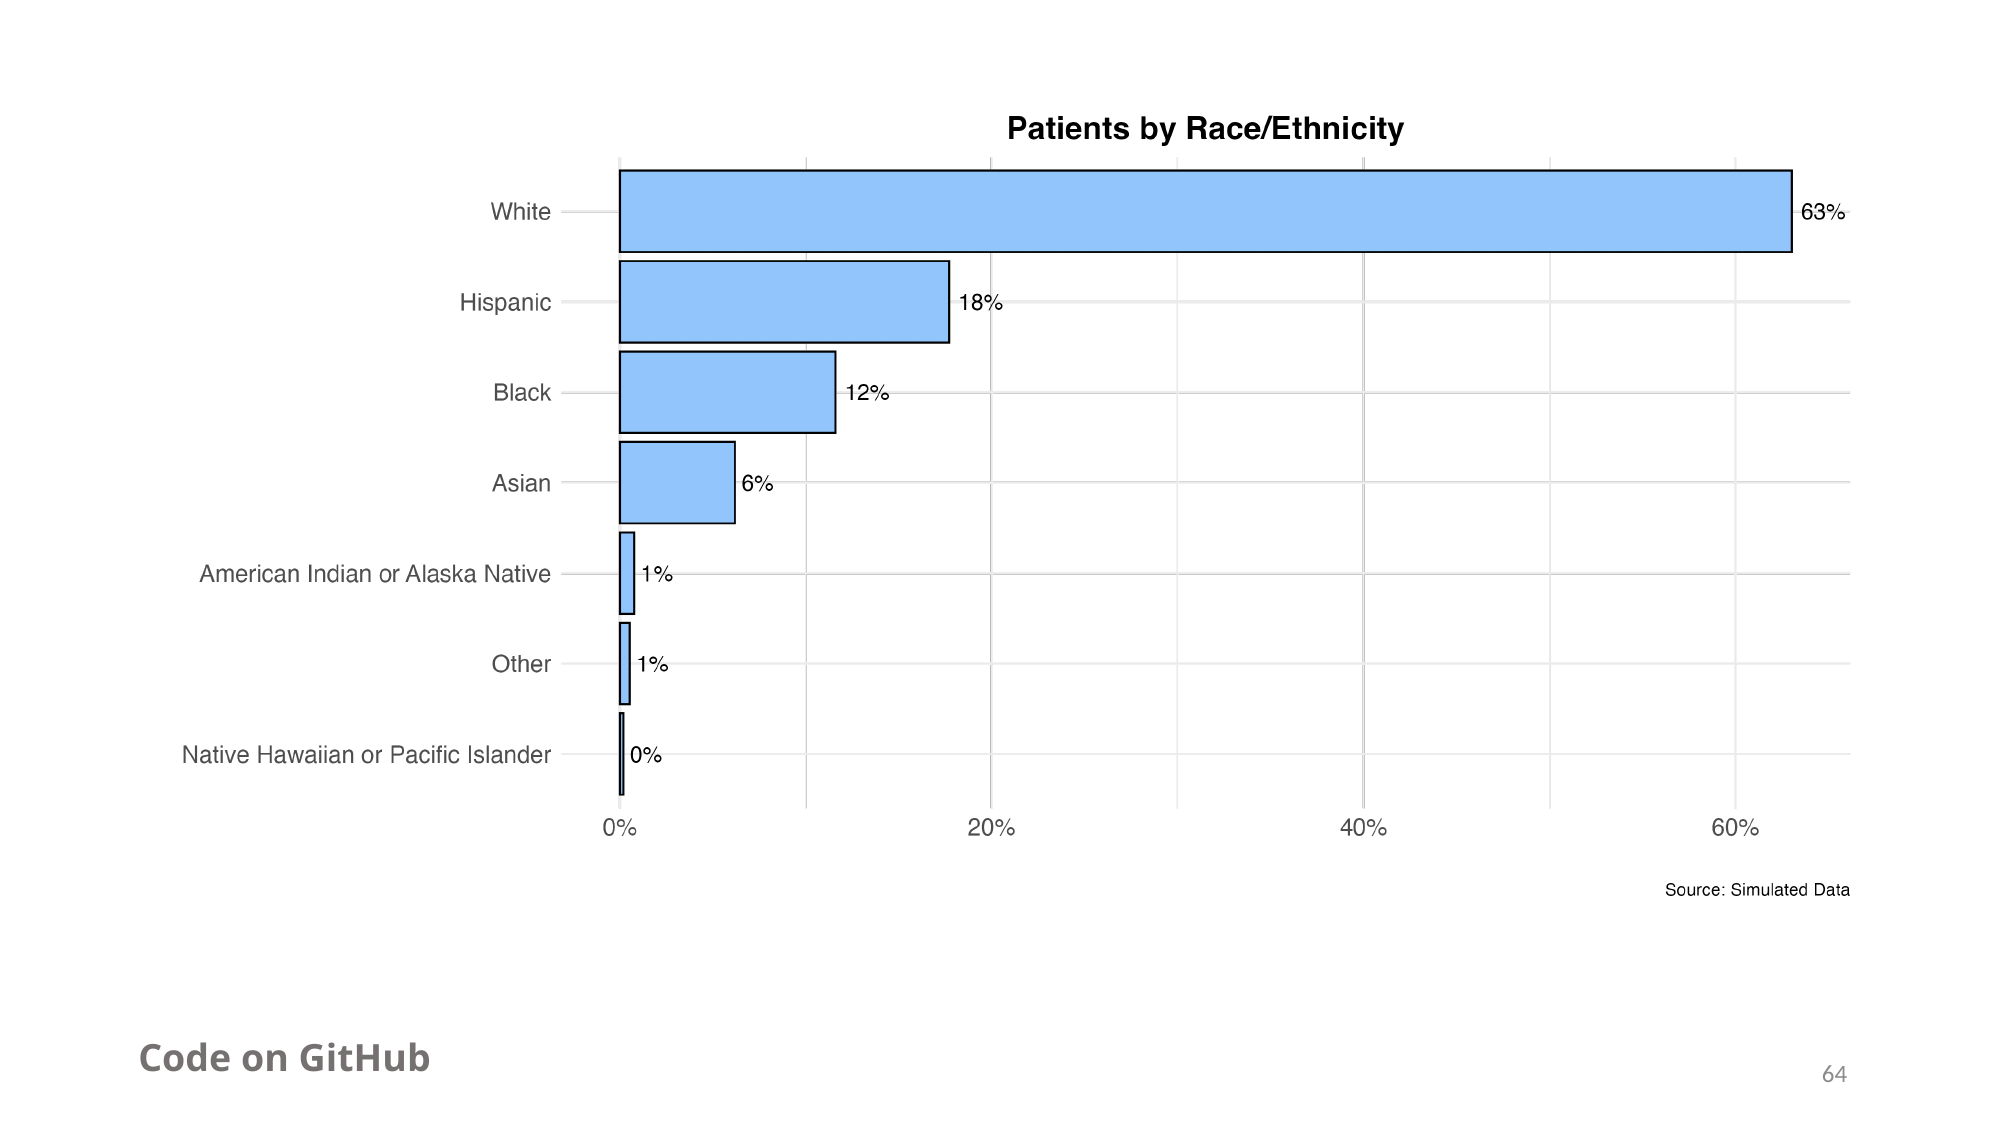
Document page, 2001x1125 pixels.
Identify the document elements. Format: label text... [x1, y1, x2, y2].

picture [139, 105, 1861, 911]
slide_number 64 [1412, 1042, 1863, 1103]
text_box Code on GitHub [123, 1026, 447, 1087]
